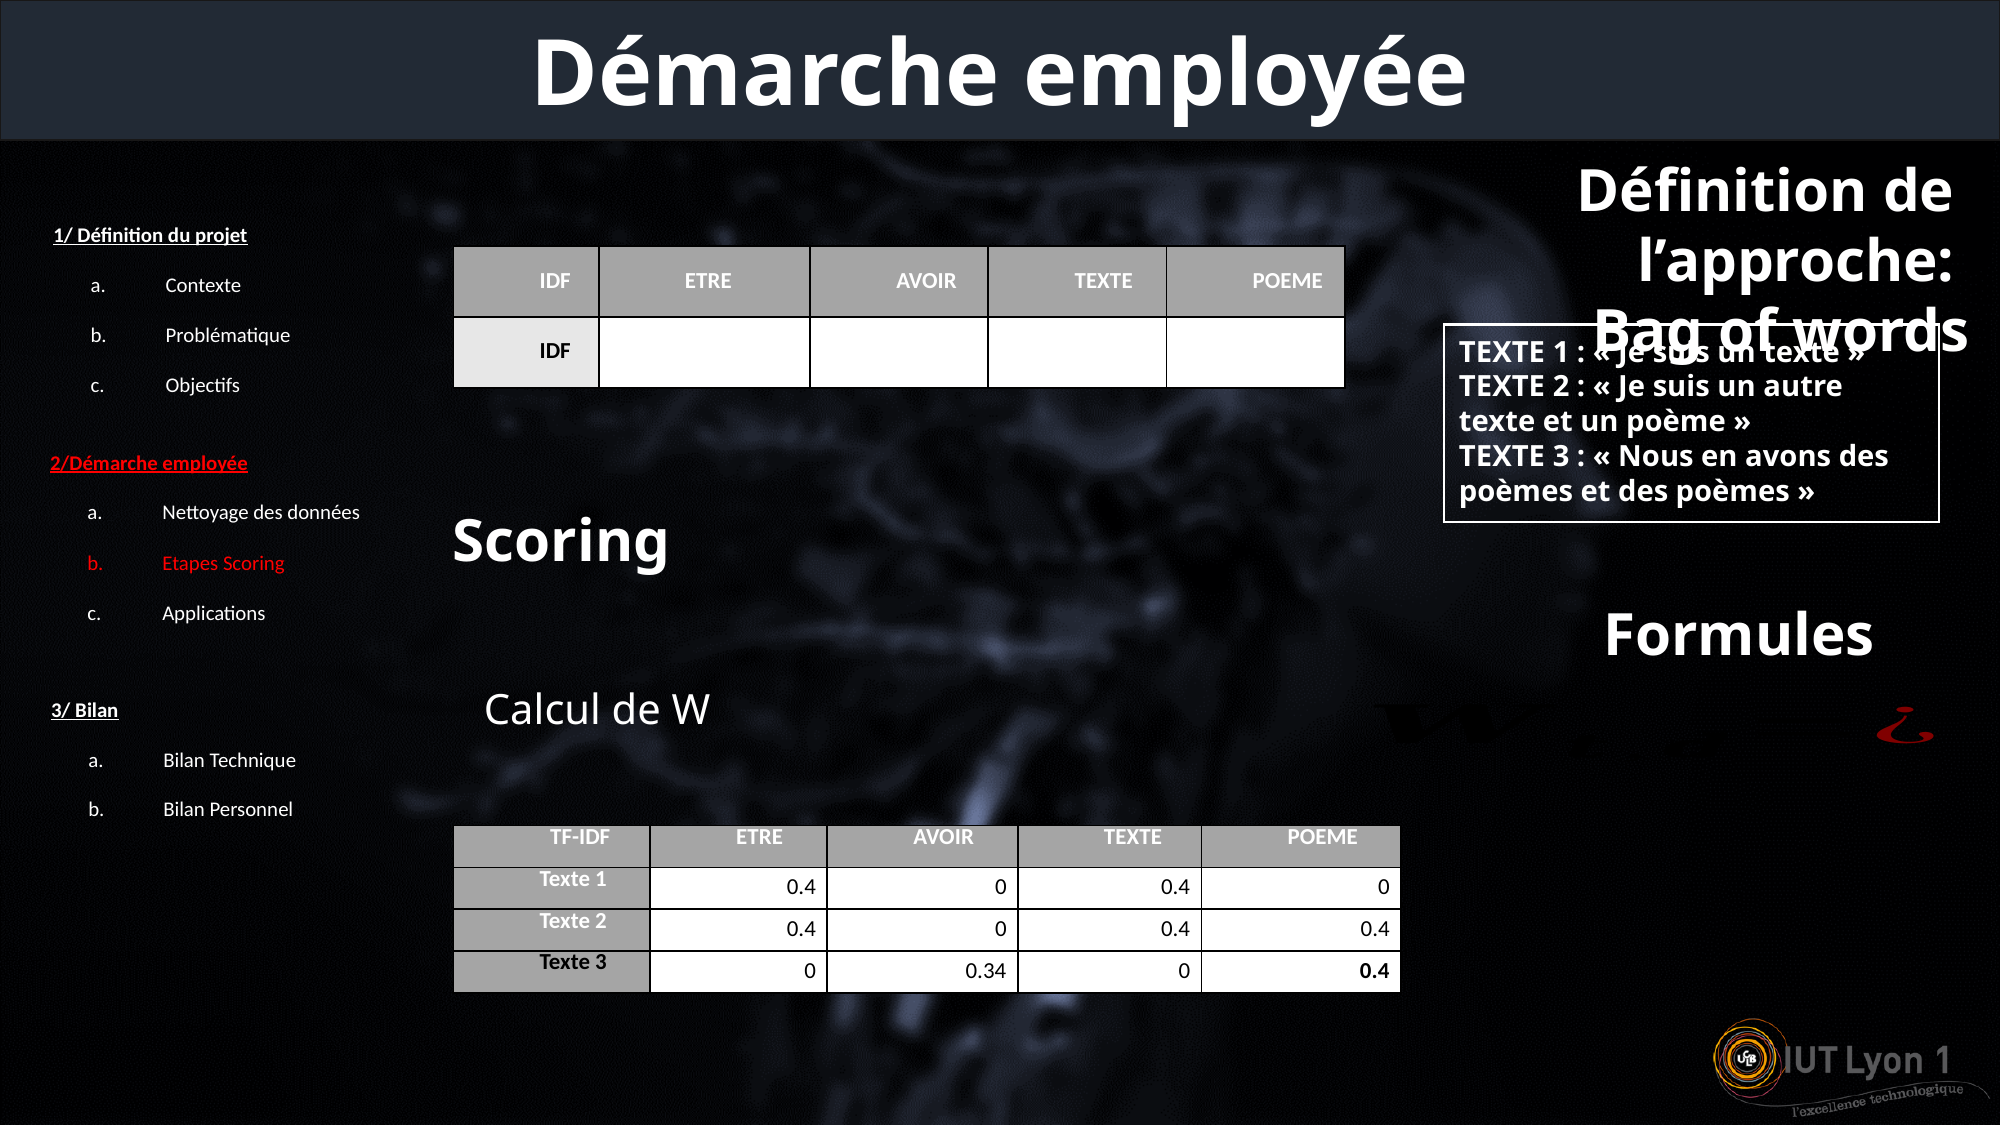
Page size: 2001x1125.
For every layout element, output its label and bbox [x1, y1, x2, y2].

text_box [1444, 324, 1940, 523]
picture [0, 0, 2000, 1125]
